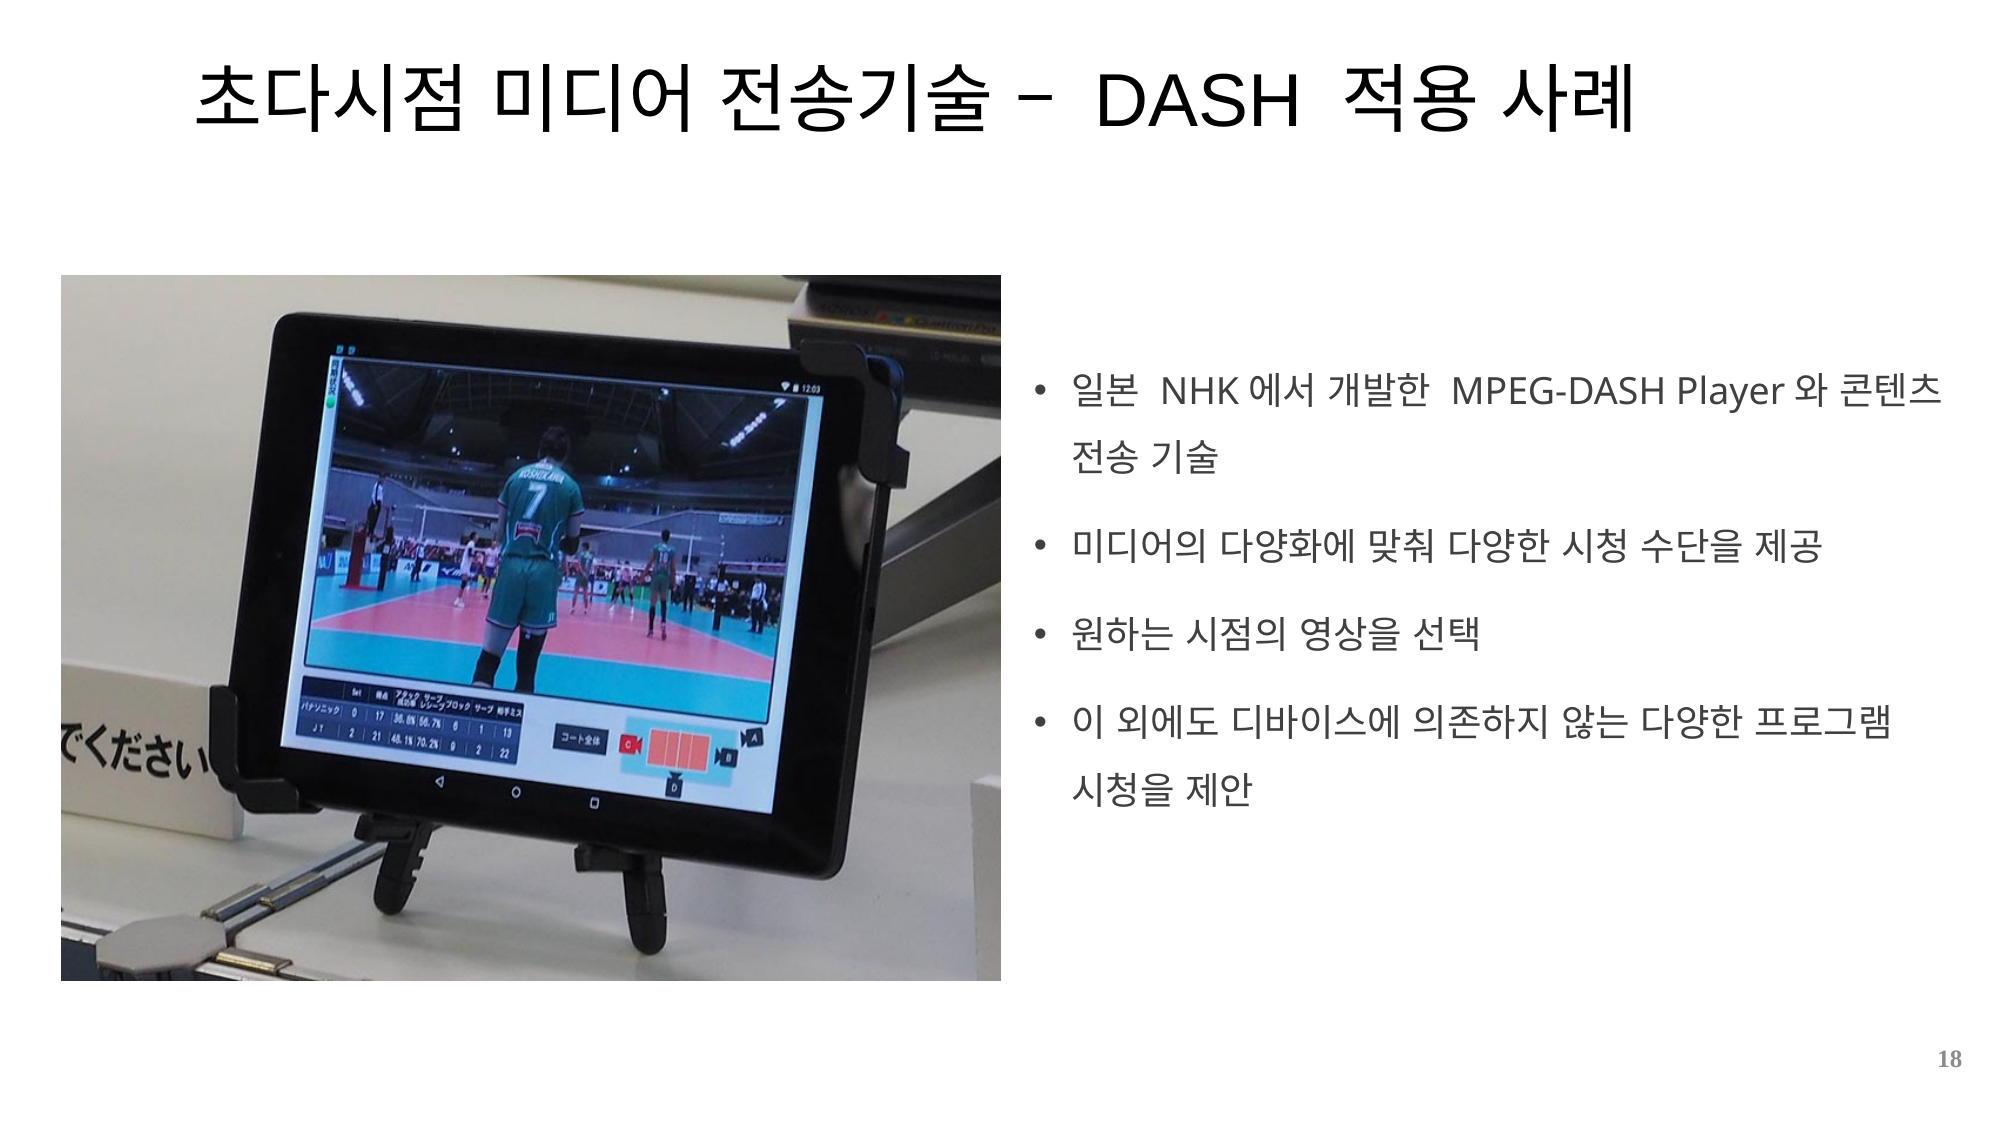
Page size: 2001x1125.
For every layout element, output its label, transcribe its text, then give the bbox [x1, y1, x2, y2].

picture [61, 275, 1001, 981]
list 일본 NHK에서 개발한 MPEG-DASH Player와 콘텐츠 전송 기술 미디어의 다양화에 맞춰 다양한 시청 수단을 제공 원하는 시점의 영상을 선택 이 외에도 디바이스에 의존하지 않는 다양한 프로그램 시청을 제안 [1018, 336, 1974, 920]
slide_number 18 [1527, 1028, 1978, 1088]
text_box 초다시점 미디어 전송기술 – DASH 적용 사례 [178, 54, 1743, 225]
